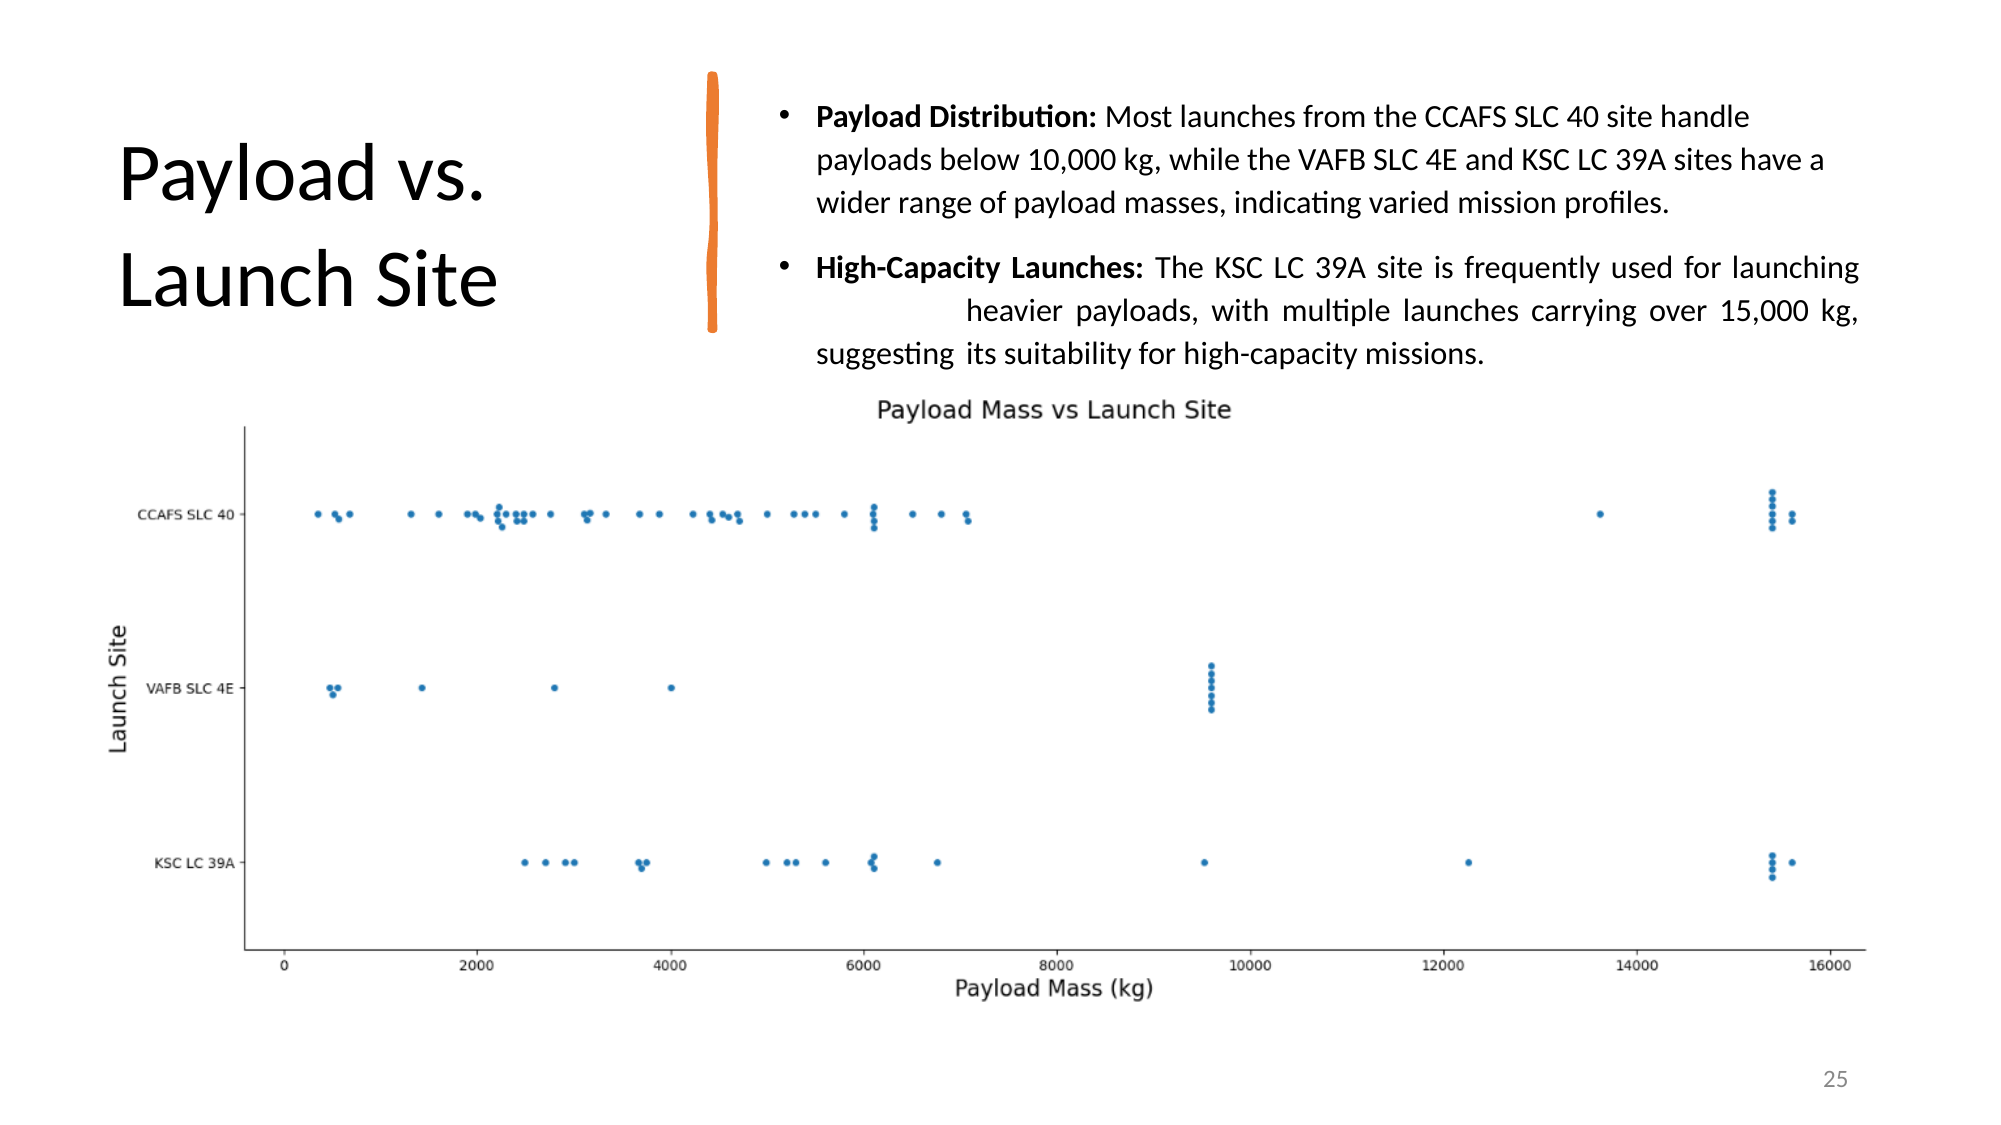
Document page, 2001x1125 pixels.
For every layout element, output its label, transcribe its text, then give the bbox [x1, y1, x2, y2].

text_box Payload Distribution: Most launches from the CCAFS SLC 40 site handle payloads below 10,000 kg, while the VAFB SLC 4E and KSC LC 39A sites have a wider range of payload masses, indicating varied mission profiles. High-Capacity Launches: The KSC LC 39A site is frequently used for launching heavier payloads, with multiple launches carrying over 15,000 kg, suggesting its suitability for high-capacity missions. [776, 85, 1865, 371]
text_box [709, 74, 718, 331]
picture [106, 399, 1868, 1002]
text_box Payload vs. Launch Site [116, 96, 503, 324]
text_box ‹#› [1816, 1061, 1857, 1093]
